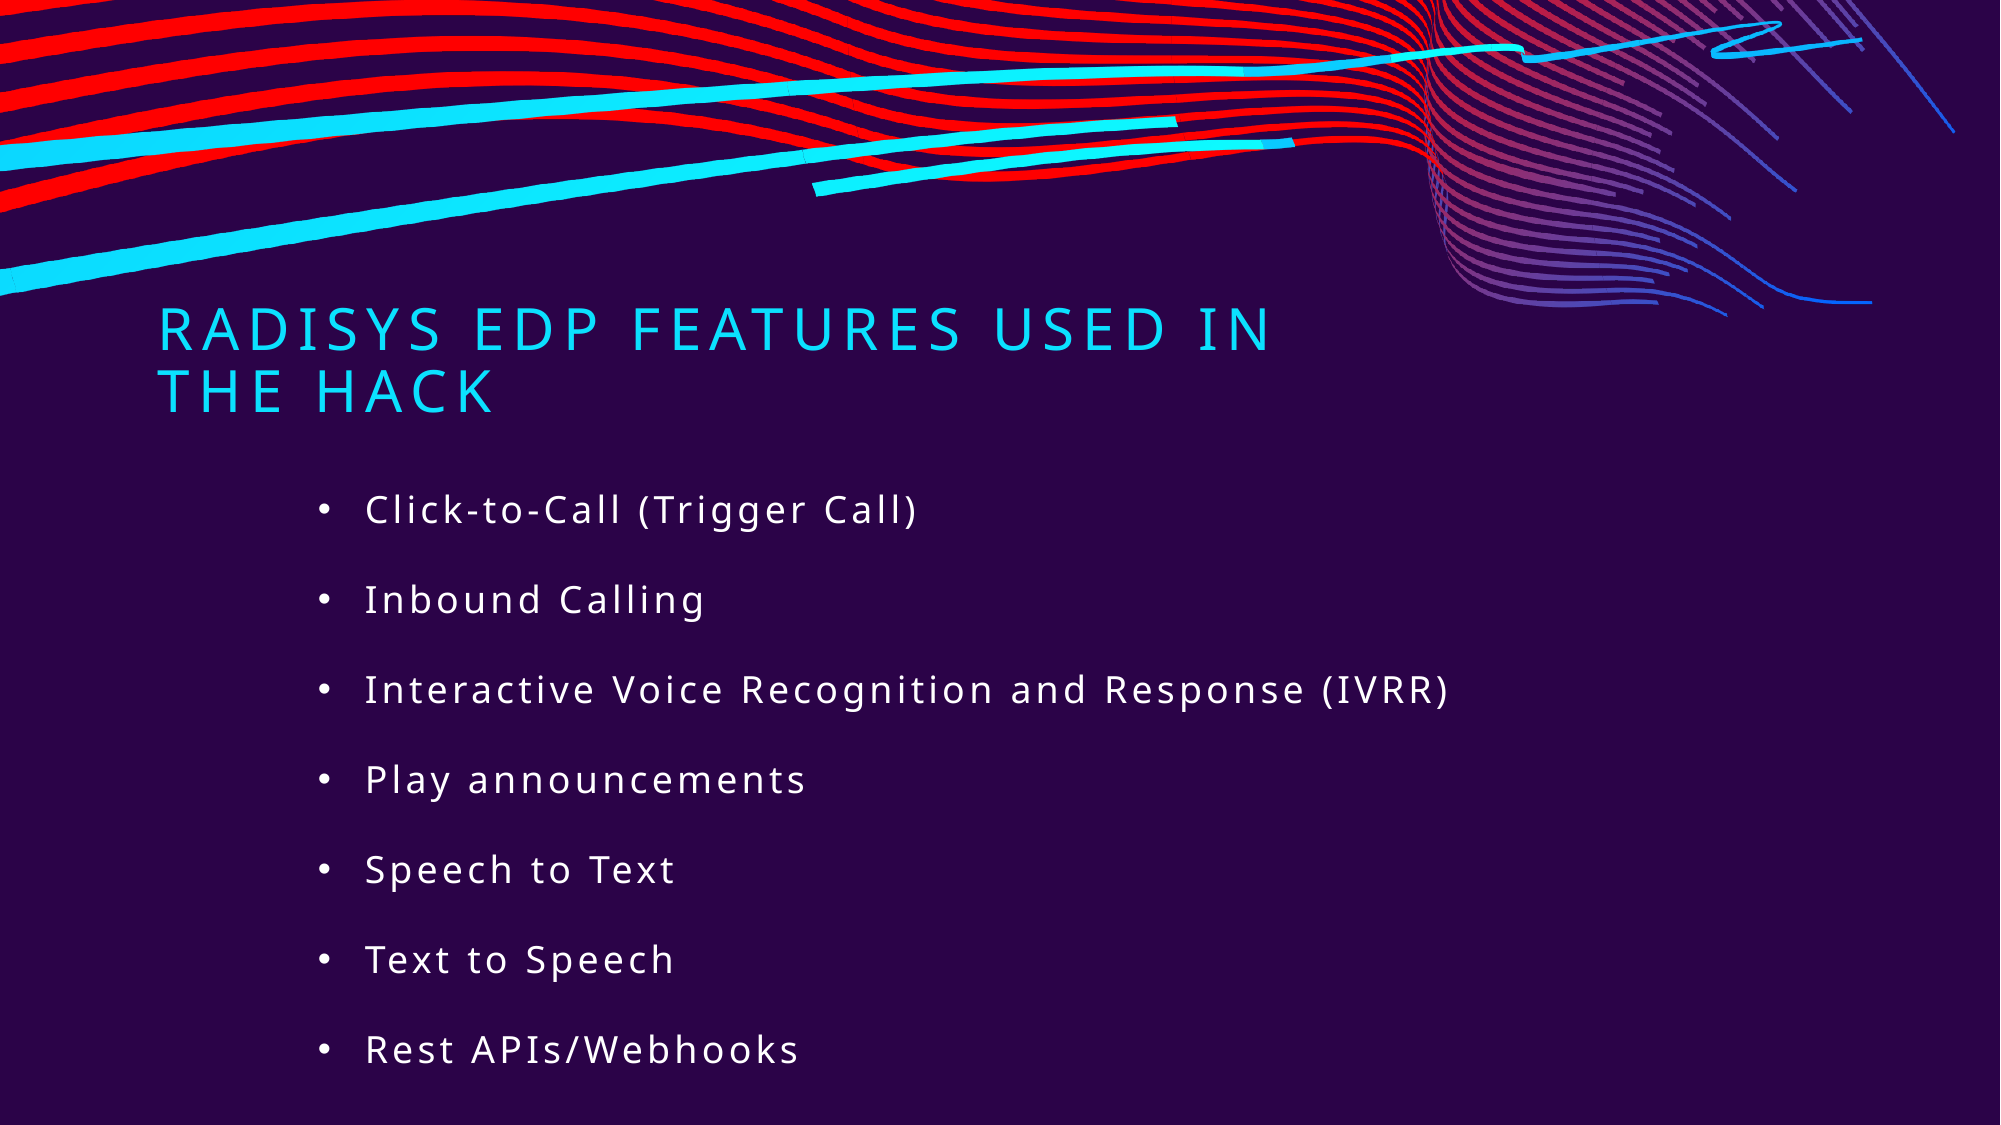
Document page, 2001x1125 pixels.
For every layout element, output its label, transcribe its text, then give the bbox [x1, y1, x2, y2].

picture [0, 0, 2000, 1125]
list Click-to-Call (Trigger Call) Inbound Calling Interactive Voice Recognition and Response (IVRR) Play announcements Speech to Text Text to Speech Rest APIs/Webhooks [303, 433, 1733, 1094]
title RADISYS EDP FEATURES USED in the hack [143, 292, 1353, 388]
